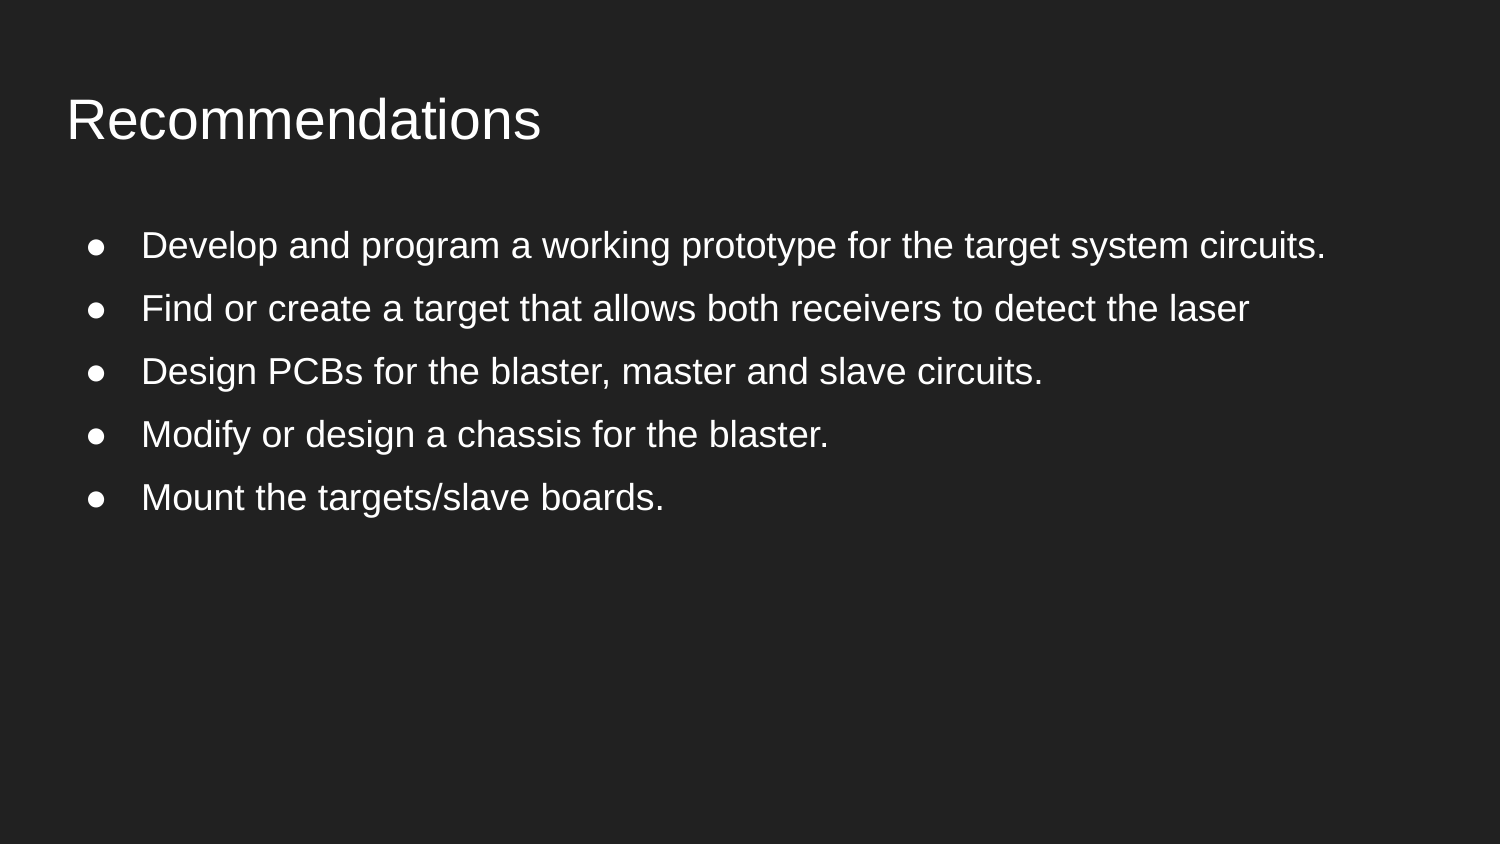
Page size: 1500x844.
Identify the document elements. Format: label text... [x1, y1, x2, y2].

list Develop and program a working prototype for the target system circuits. Find or create a target that allows both receivers to detect the laser Design PCBs for the blaster, master and slave circuits. Modify or design a chassis for the blaster. Mount the targets/slave boards. [51, 189, 1449, 750]
title Recommendations [51, 72, 1449, 167]
